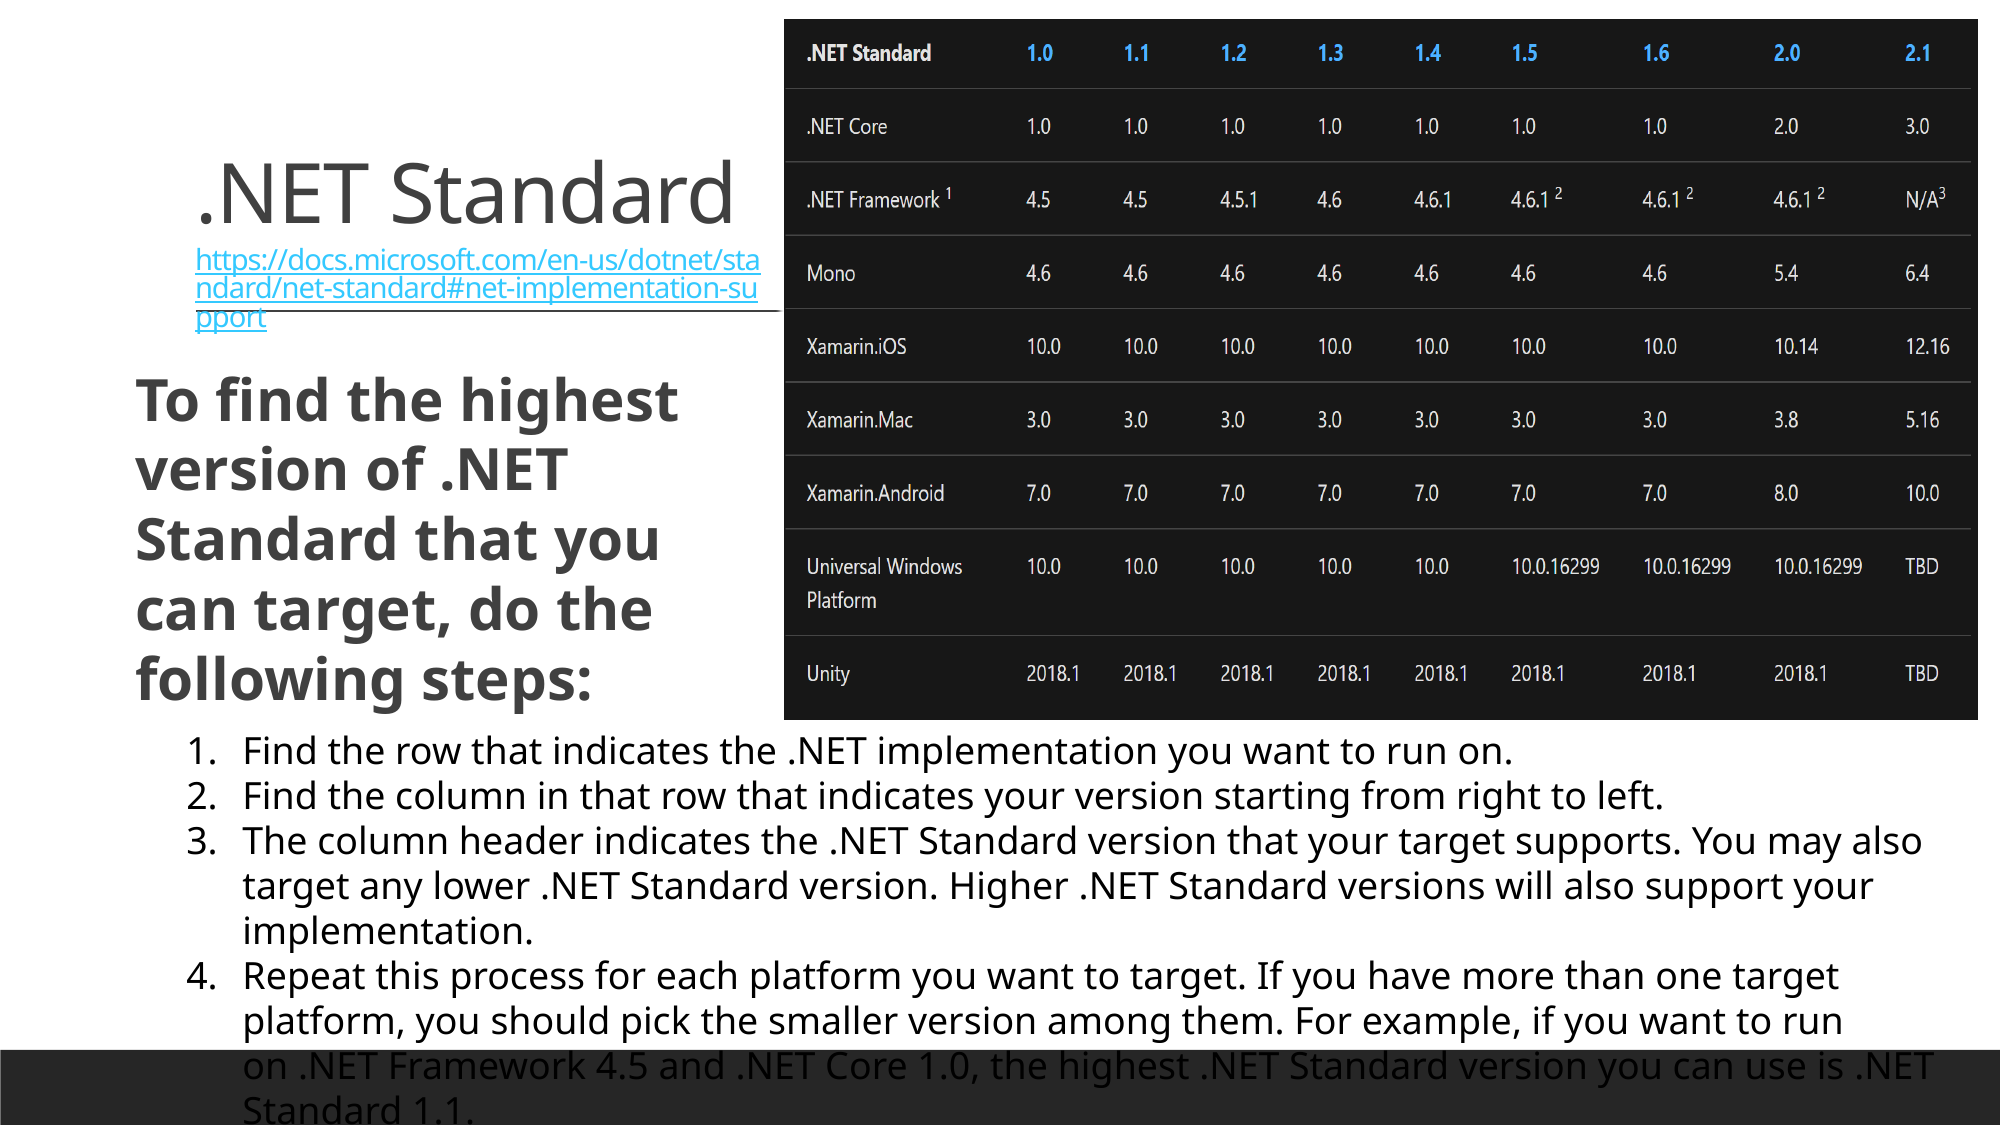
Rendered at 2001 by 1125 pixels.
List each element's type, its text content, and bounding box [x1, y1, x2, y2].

picture [784, 18, 1978, 721]
text_box Find the row that indicates the .NET implementation you want to run on. Find the column in that row that indicates your version starting from right to left. The column header indicates the .NET Standard version that your target supports. You may also target any lower .NET Standard version. Higher .NET Standard versions will also support your implementation. Repeat this process for each platform you want to target. If you have more than one target platform, you should pick the smaller version among them. For example, if you want to run on .NET Framework 4.5 and .NET Core 1.0, the highest .NET Standard version you can use is .NET Standard 1.1. [171, 719, 1978, 1125]
title .NET Standard https://docs.microsoft.com/en-us/dotnet/standard/net-standard#net-implementation-support [179, 47, 781, 285]
list To find the highest version of .NET Standard that you can target, do the following steps: [120, 312, 776, 720]
